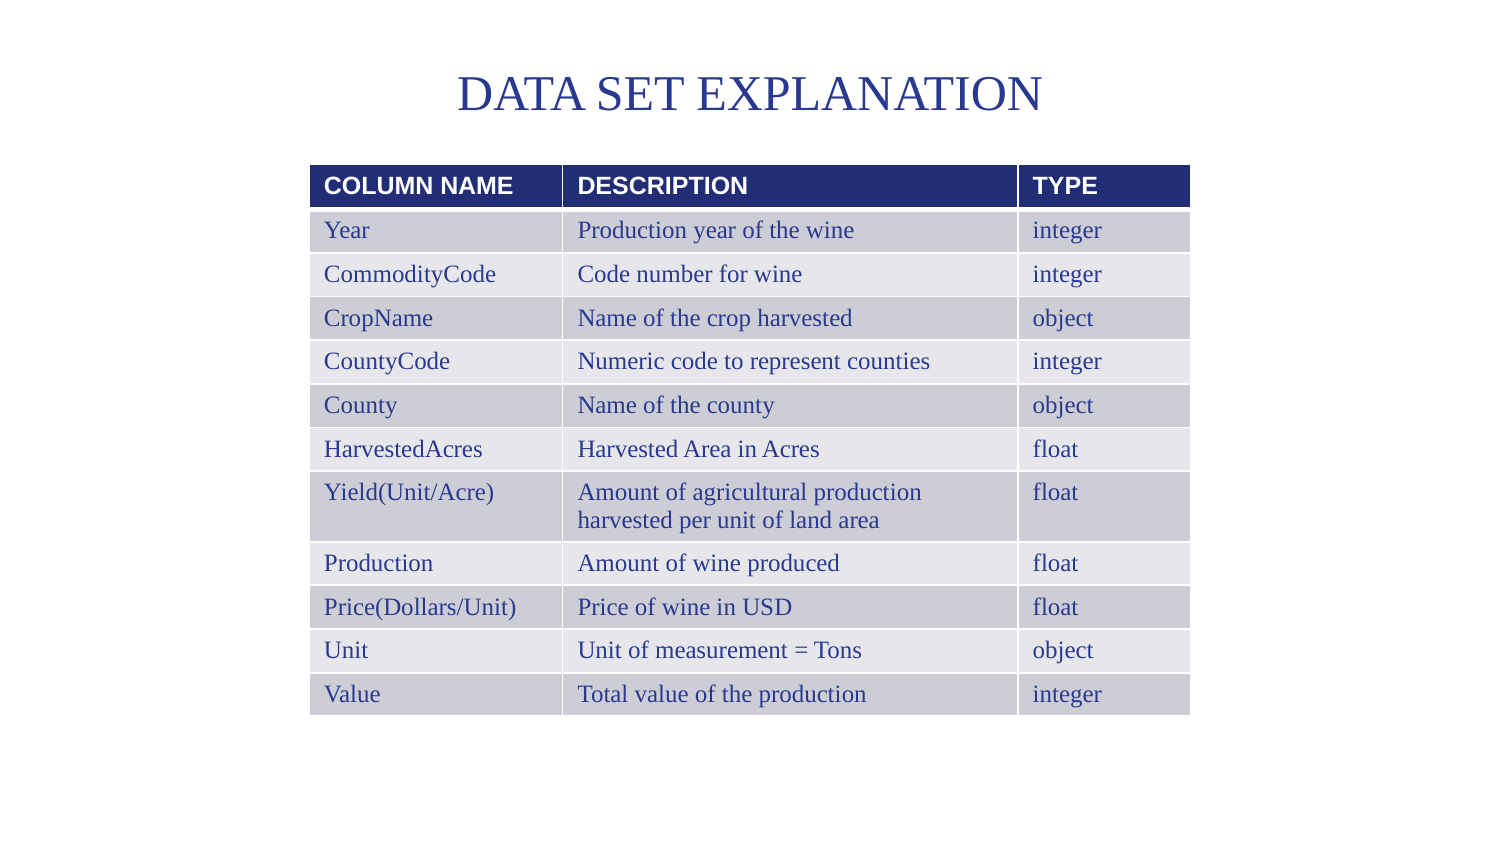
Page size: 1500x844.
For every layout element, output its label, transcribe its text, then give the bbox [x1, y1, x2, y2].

table_cell Code number for wine [563, 254, 1017, 296]
table_cell Price(Dollars/Unit) [310, 586, 562, 628]
table_cell Harvested Area in Acres [563, 428, 1017, 470]
table_header TYPE [1019, 165, 1190, 207]
table_cell Name of the crop harvested [563, 297, 1017, 339]
table_cell CommodityCode [310, 254, 562, 296]
table_cell Unit [310, 630, 562, 672]
table_cell integer [1019, 254, 1190, 296]
table_cell Amount of wine produced [563, 543, 1017, 584]
table_cell float [1019, 543, 1190, 584]
table_cell Amount of agricultural production harvested per unit of land area [563, 472, 1017, 541]
table_cell Production year of the wine [563, 212, 1017, 252]
table_cell HarvestedAcres [310, 428, 562, 470]
table_cell integer [1019, 341, 1190, 383]
table_cell Value [310, 674, 562, 715]
table_cell Year [310, 212, 562, 252]
table_cell Name of the county [563, 385, 1017, 427]
table_cell integer [1019, 212, 1190, 252]
table_cell Total value of the production [563, 674, 1017, 715]
table_cell County [310, 385, 562, 427]
title DATA SET EXPLANATION [51, 44, 1449, 145]
table_cell float [1019, 428, 1190, 470]
table_cell object [1019, 385, 1190, 427]
table_cell Unit of measurement = Tons [563, 630, 1017, 672]
table_cell object [1019, 297, 1190, 339]
table_cell Production [310, 543, 562, 584]
table_cell CropName [310, 297, 562, 339]
table_cell float [1019, 586, 1190, 628]
table_header DESCRIPTION [563, 165, 1017, 207]
table_cell CountyCode [310, 341, 562, 383]
table_cell object [1019, 630, 1190, 672]
table_header COLUMN NAME [310, 165, 562, 207]
table_cell Numeric code to represent counties [563, 341, 1017, 383]
table_cell Price of wine in USD [563, 586, 1017, 628]
table_cell Yield(Unit/Acre) [310, 472, 562, 541]
table_cell integer [1019, 674, 1190, 715]
table_cell float [1019, 472, 1190, 541]
